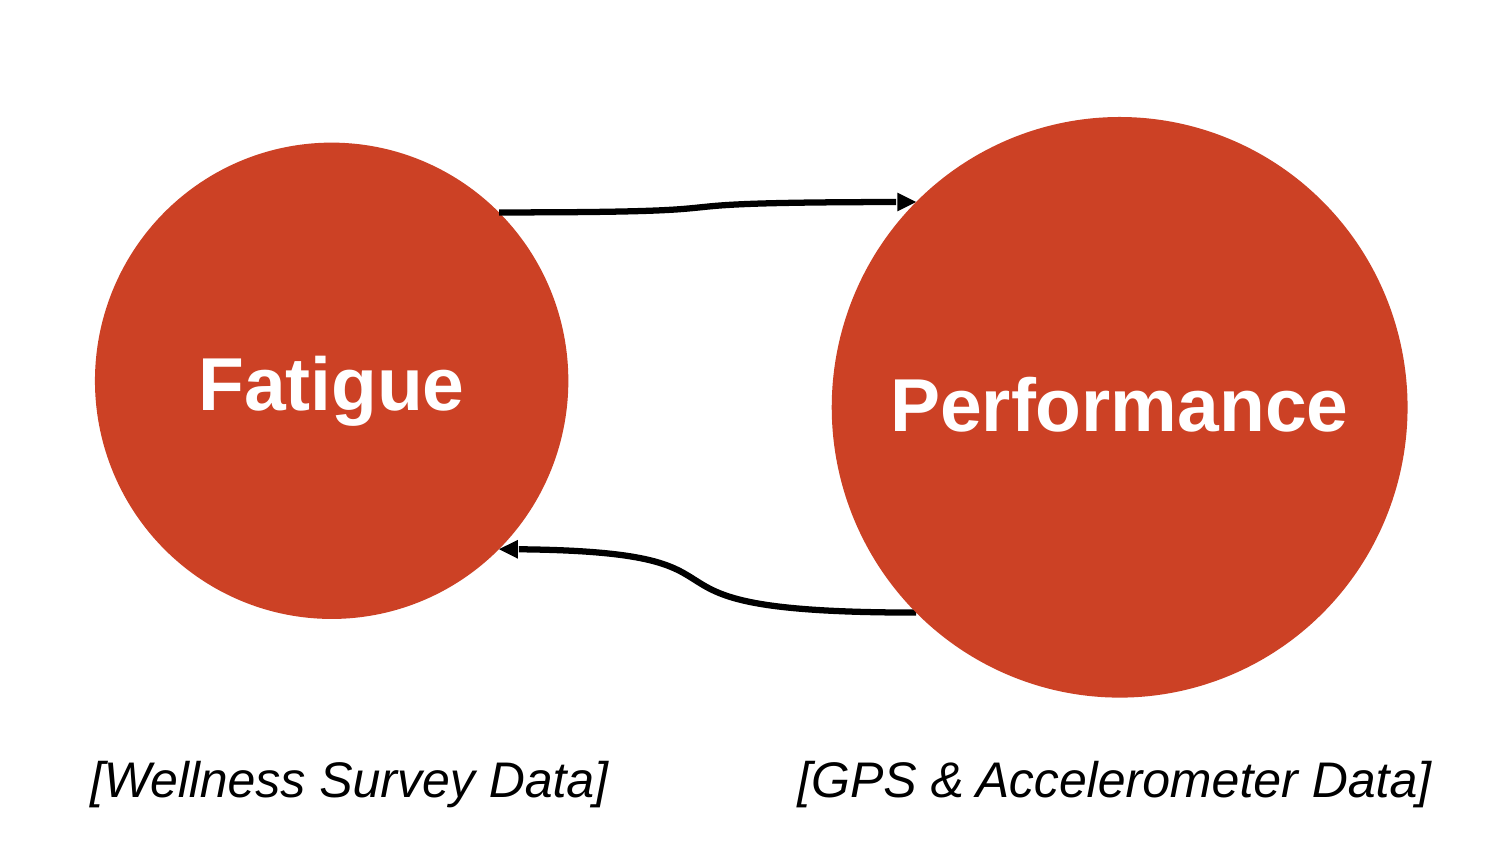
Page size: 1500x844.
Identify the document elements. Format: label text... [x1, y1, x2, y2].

text_box [Wellness Survey Data] [75, 732, 651, 802]
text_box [675, 372, 740, 790]
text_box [702, 0, 713, 370]
text_box [GPS & Accelerometer Data] [782, 732, 1484, 816]
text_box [831, 116, 1408, 698]
text_box Fatigue [94, 142, 569, 619]
